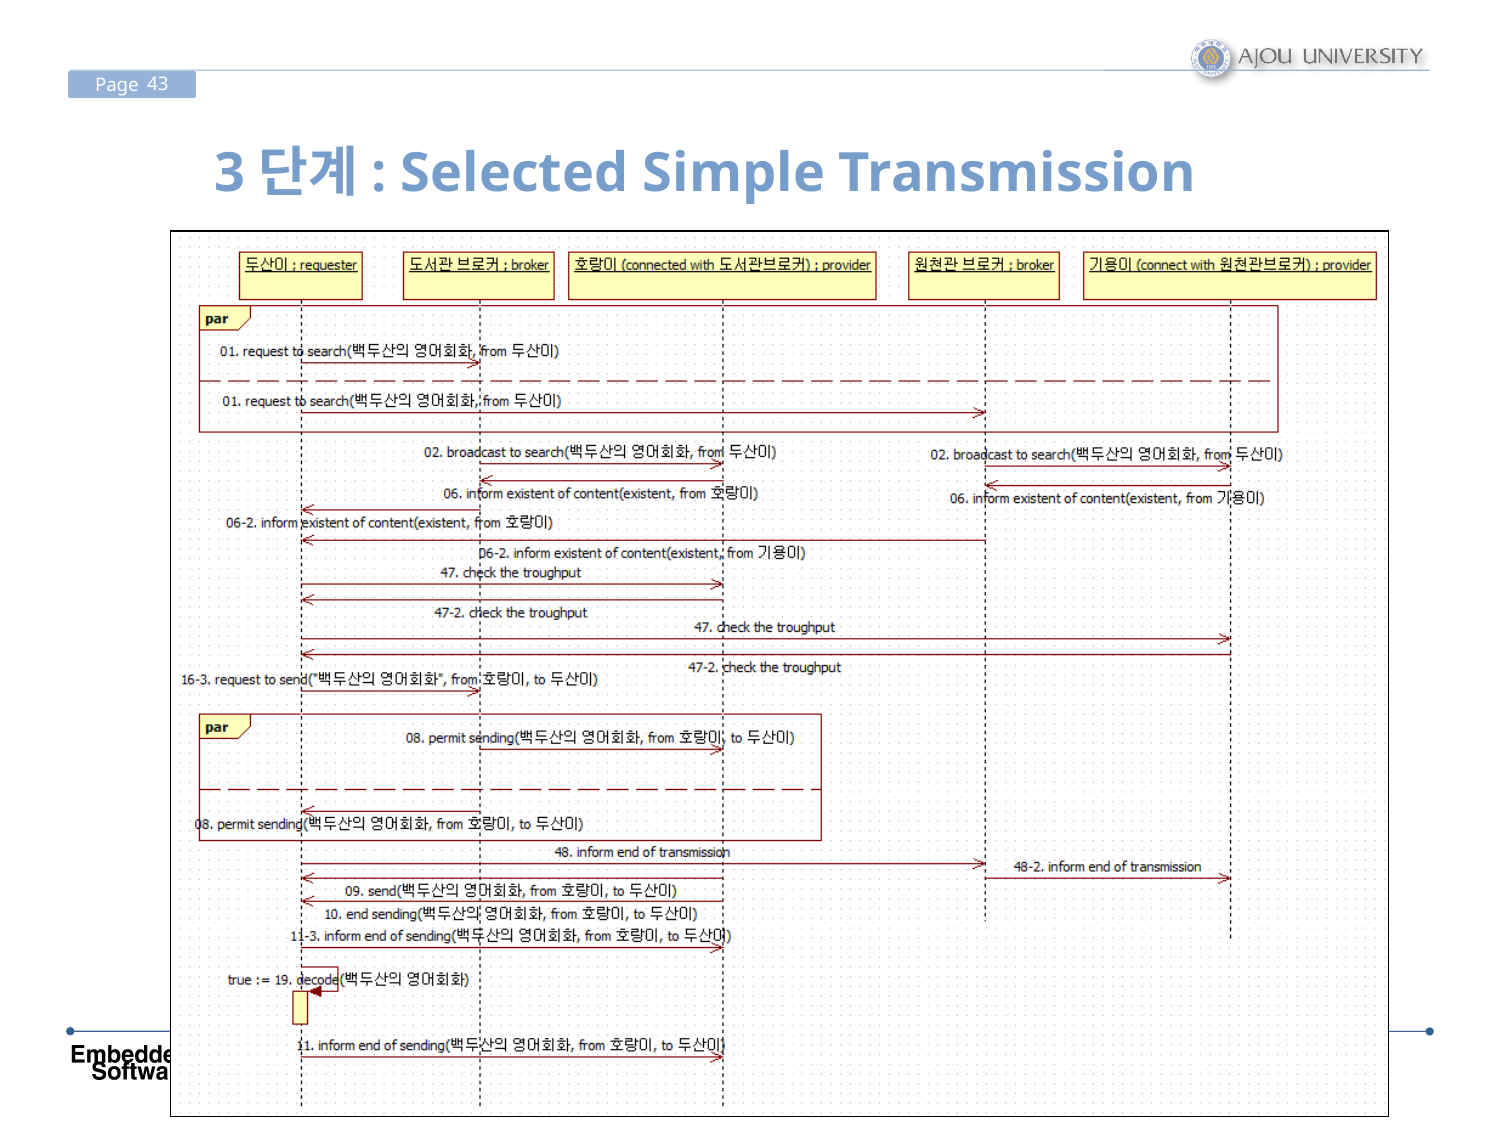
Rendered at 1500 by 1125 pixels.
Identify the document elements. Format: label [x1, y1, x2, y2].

title [199, 133, 1430, 207]
picture [70, 231, 1389, 1116]
